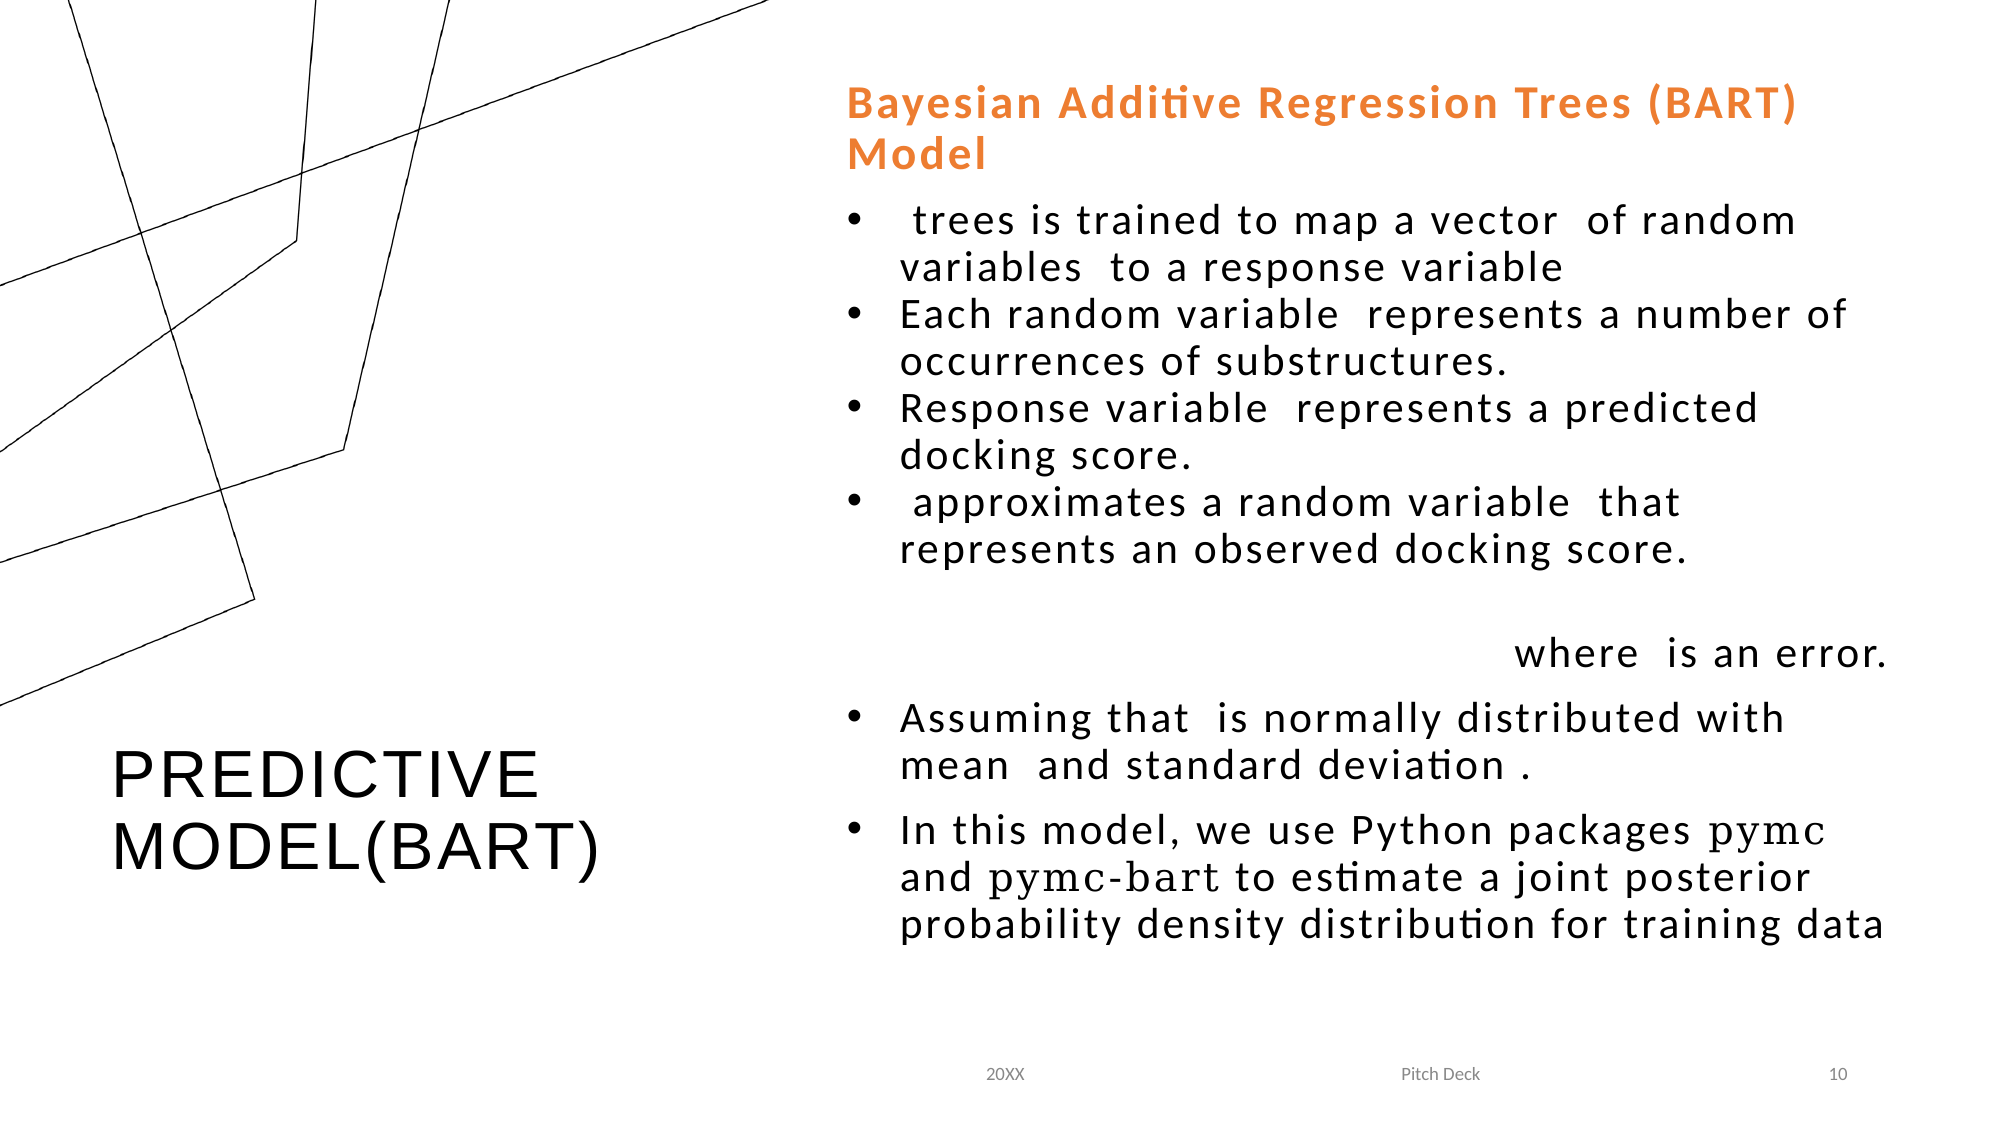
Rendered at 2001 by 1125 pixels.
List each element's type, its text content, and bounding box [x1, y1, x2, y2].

slide_number 10 [1755, 1042, 1863, 1103]
picture [0, 0, 803, 720]
title PREDICTIVE MODEL(BART) [96, 681, 763, 900]
slide_number 20XX [971, 1042, 1127, 1103]
footer Pitch Deck [1174, 1042, 1707, 1103]
